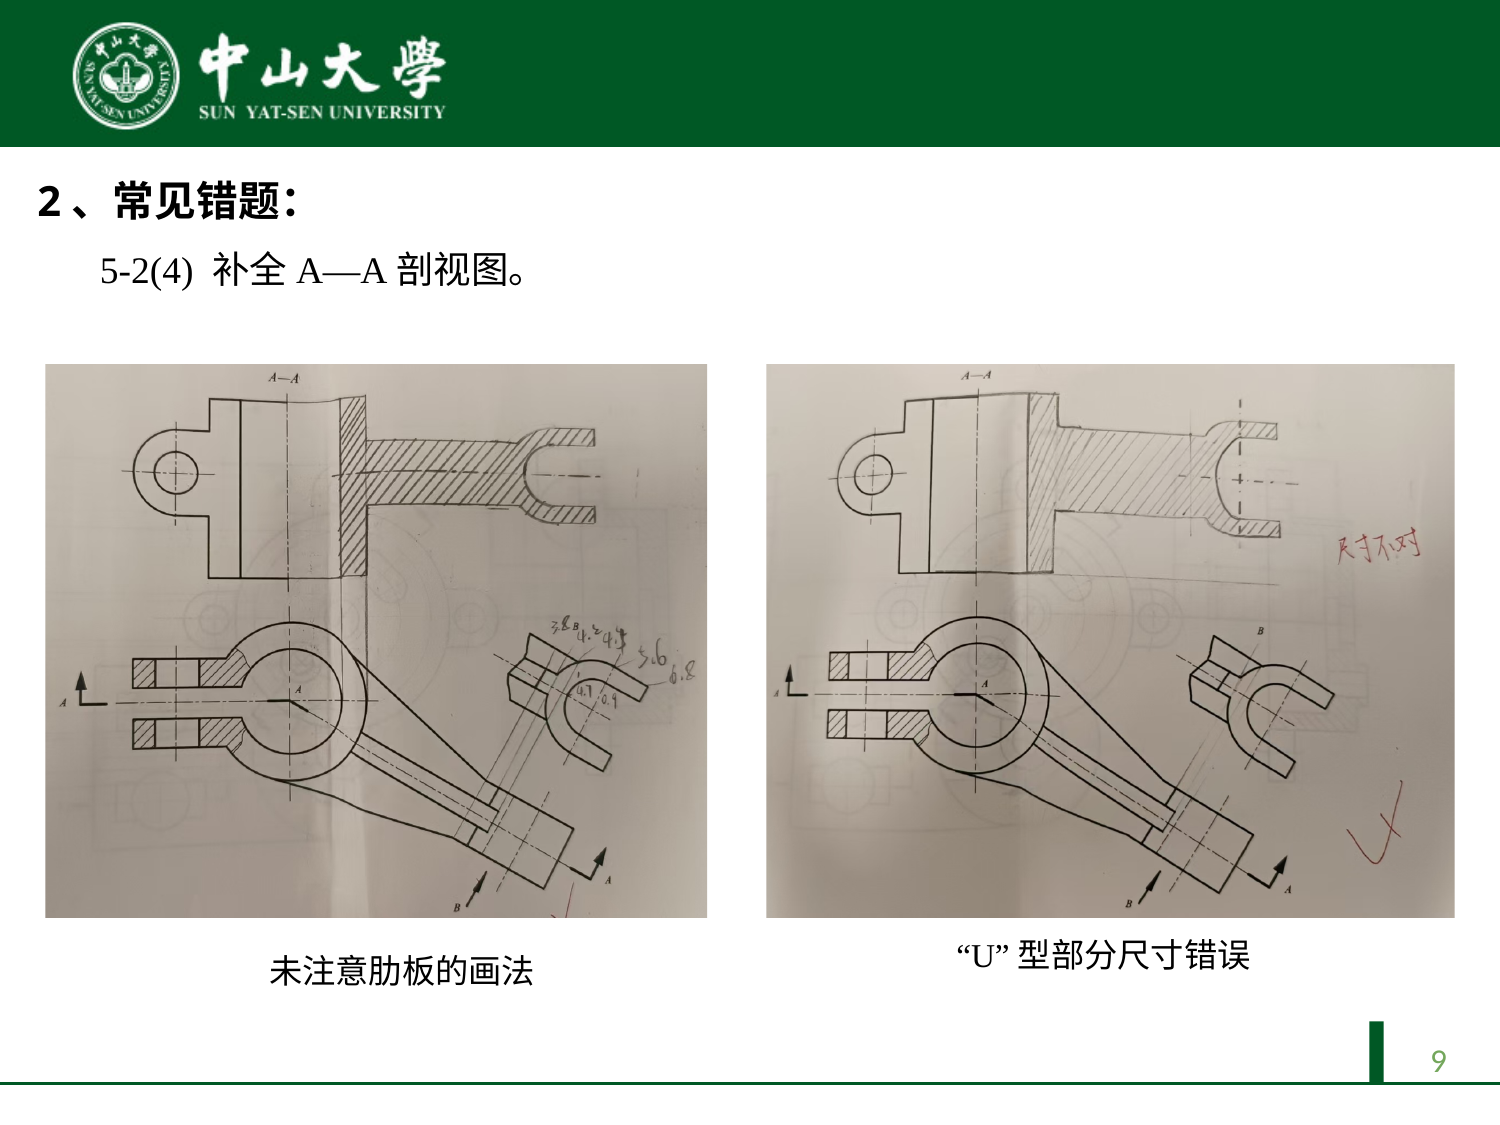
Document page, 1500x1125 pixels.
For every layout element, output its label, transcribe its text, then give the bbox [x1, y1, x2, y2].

picture [766, 296, 1455, 985]
text_box [1368, 1020, 1385, 1029]
slide_number 9 [1124, 1084, 1462, 1090]
text_box 5-2(4) 补全A—A剖视图。 [85, 238, 1415, 299]
text_box 2、常见错题： [22, 167, 337, 233]
slide_number 9 [1124, 1029, 1462, 1083]
text_box 未注意肋板的画法 [254, 942, 593, 998]
text_box [0, 0, 1500, 148]
picture [45, 364, 708, 918]
picture [45, 0, 465, 147]
